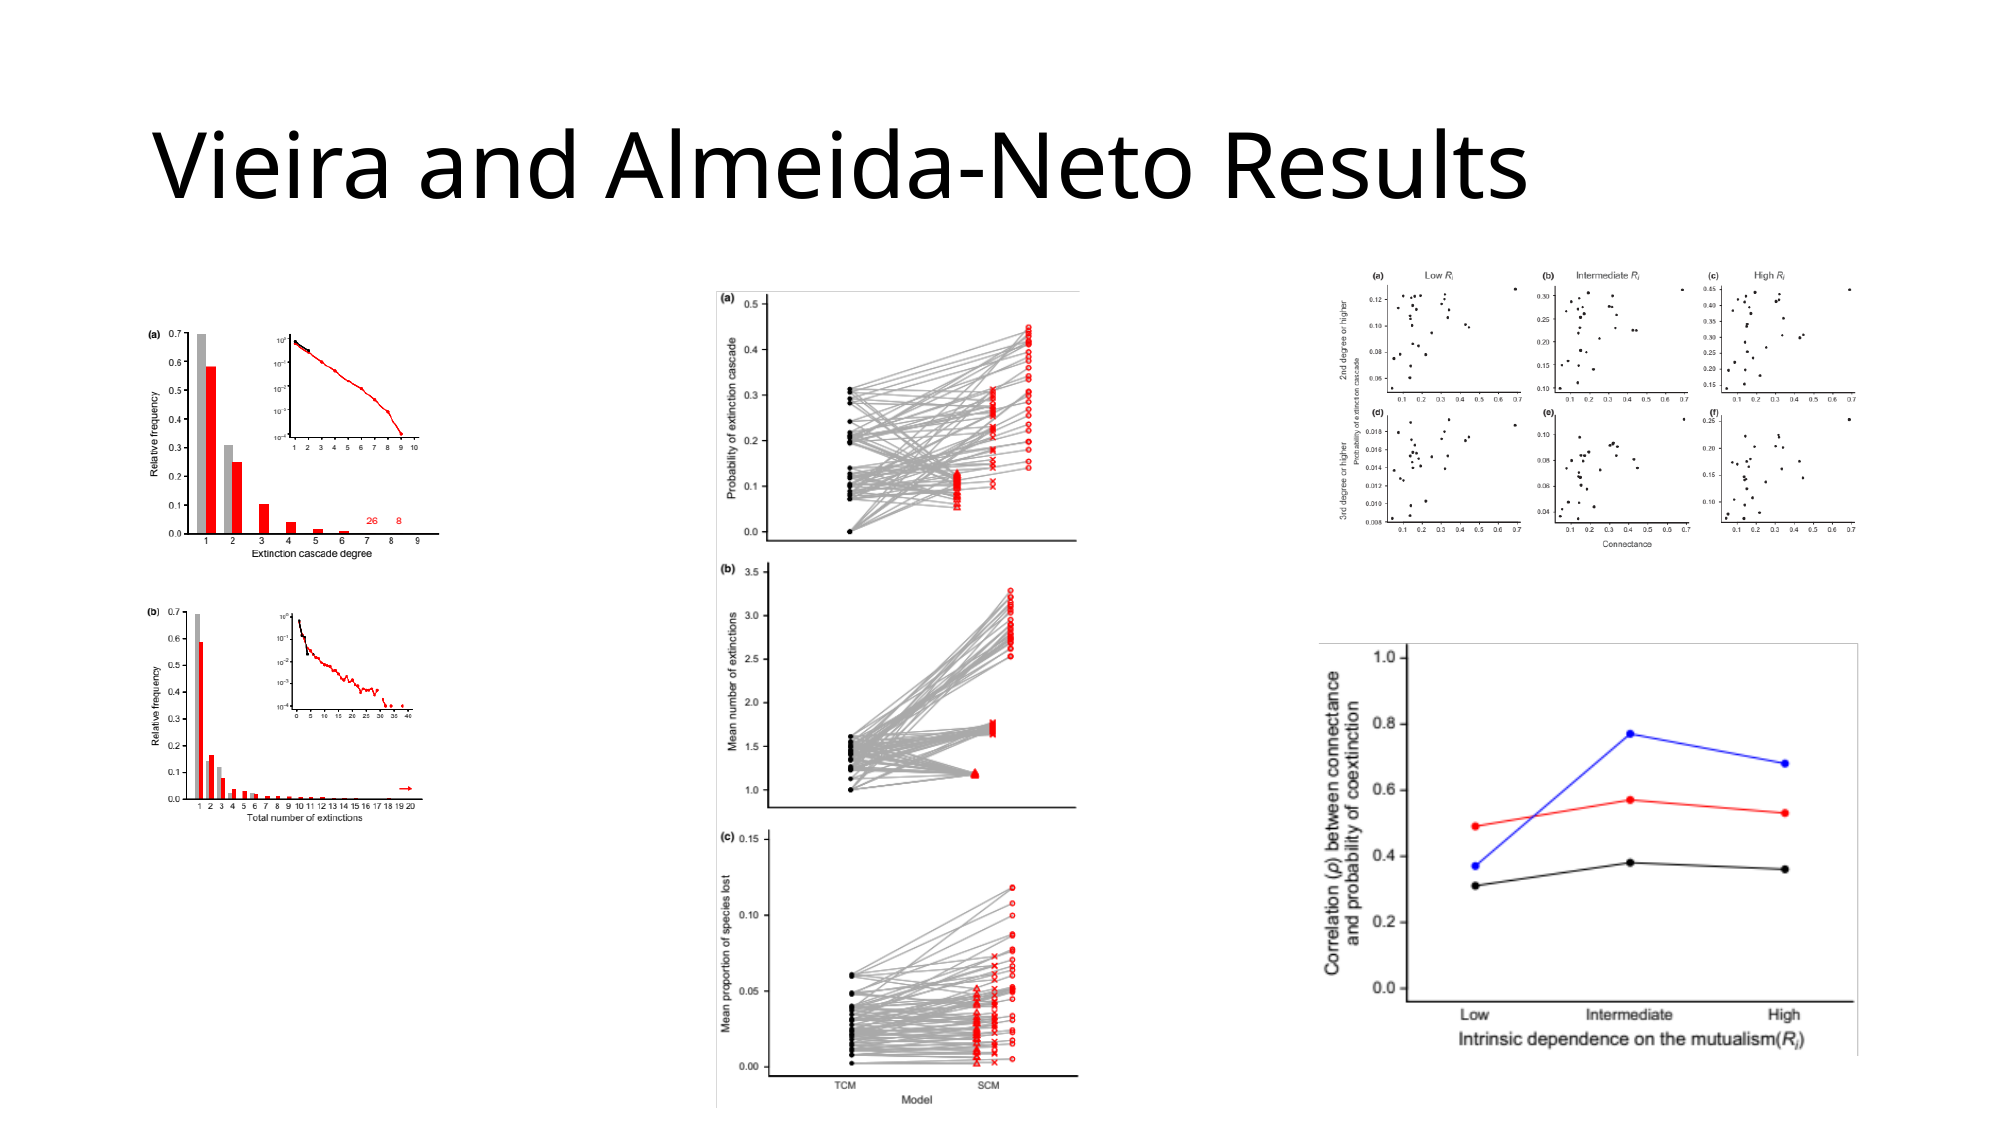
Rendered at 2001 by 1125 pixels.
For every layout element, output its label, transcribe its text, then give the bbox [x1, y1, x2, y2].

title Vieira and Almeida-Neto Results [137, 59, 1863, 278]
picture [138, 595, 437, 829]
picture [1318, 609, 1863, 1056]
picture [713, 277, 1080, 1108]
picture [1306, 258, 1875, 548]
picture [138, 310, 443, 563]
